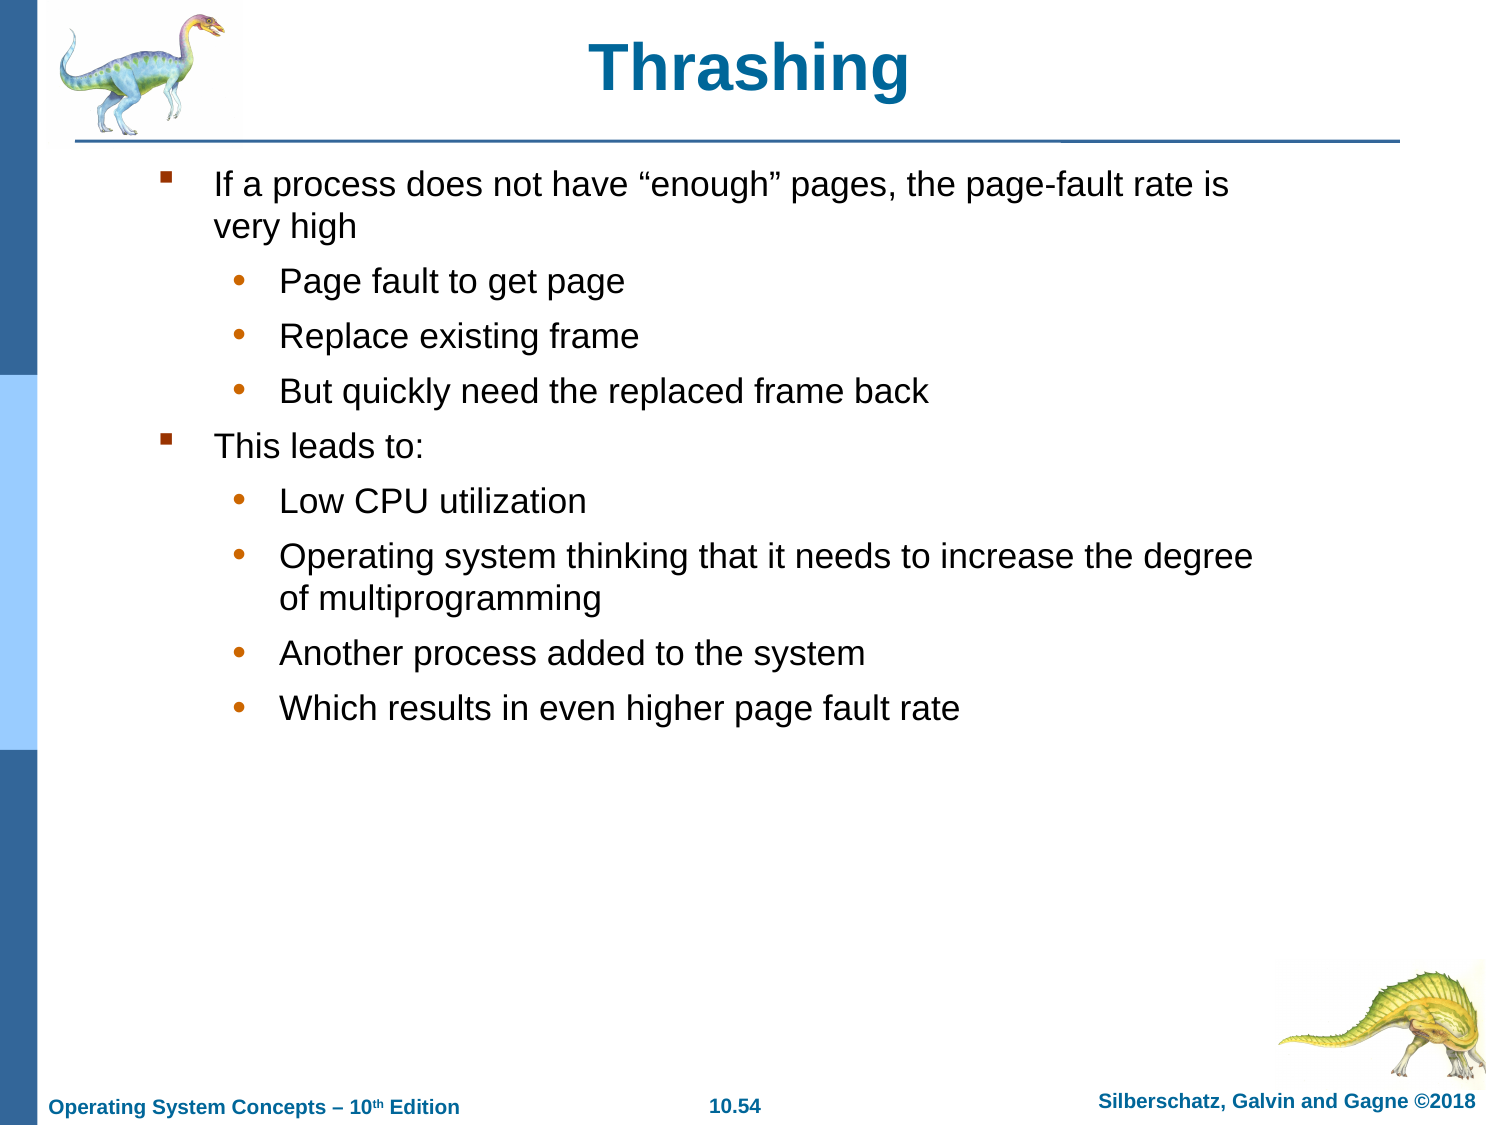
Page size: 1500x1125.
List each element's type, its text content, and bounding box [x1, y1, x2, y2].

title Thrashing [75, 17, 1425, 112]
picture [46, 0, 243, 149]
picture [1275, 959, 1486, 1090]
list If a process does not have “enough” pages, the page-fault rate is very high Page fault to get page Replace existing frame But quickly need the replaced frame back This leads to: Low CPU utilization Operating system thinking that it needs to increase the degree of multiprogramming Another process added to the system Which results in even higher page fault rate [142, 153, 1302, 895]
